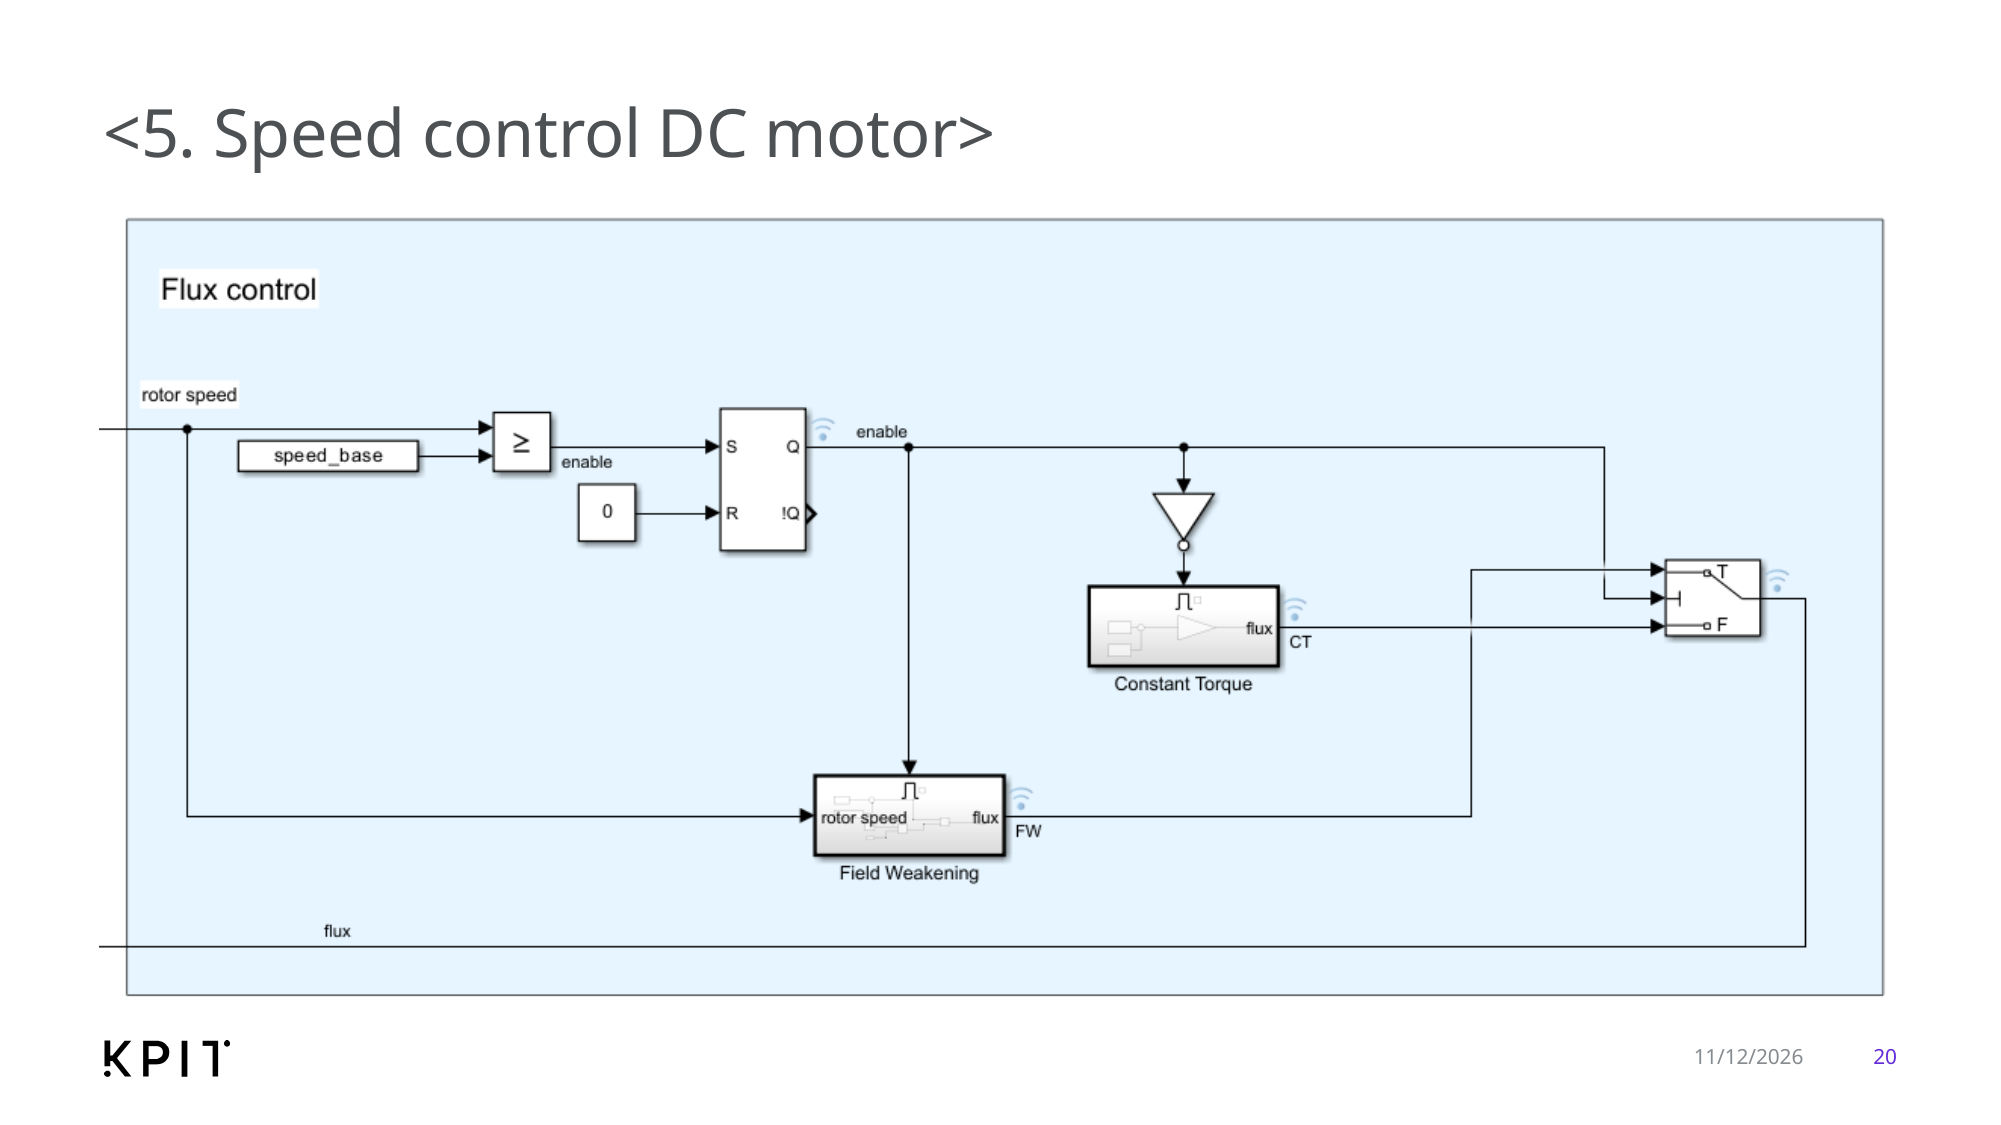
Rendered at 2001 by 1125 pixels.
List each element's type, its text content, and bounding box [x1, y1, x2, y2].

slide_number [1676, 1038, 1819, 1077]
picture [104, 1040, 230, 1077]
slide_number 20 [1835, 1038, 1912, 1077]
picture [99, 188, 1929, 1031]
title <5. Speed control DC motor> [88, 82, 1912, 182]
